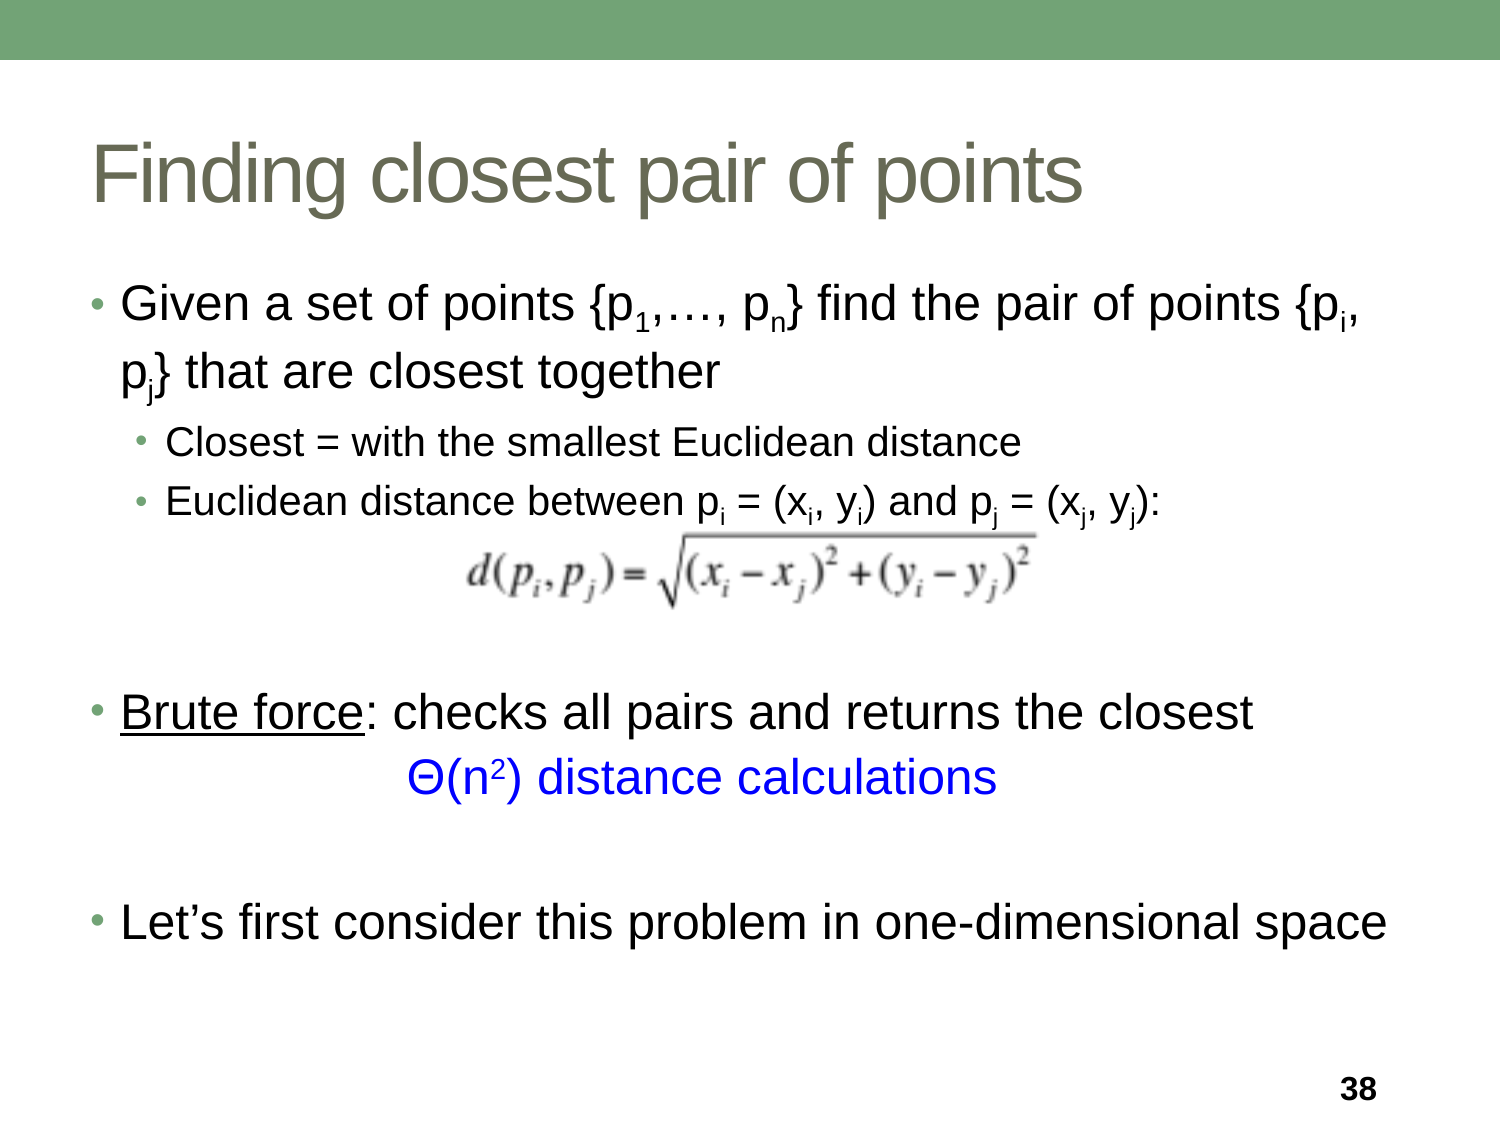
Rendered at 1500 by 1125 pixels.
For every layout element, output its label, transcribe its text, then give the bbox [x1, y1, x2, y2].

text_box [462, 524, 1046, 614]
title Finding closest pair of points [75, 87, 1425, 250]
text_box Θ(n2) distance calculations [391, 737, 1013, 813]
slide_number 38 [1325, 1059, 1500, 1114]
list Given a set of points {p1,…, pn} find the pair of points {pi, pj} that are closest together Closest = with the smallest Euclidean distance Euclidean distance between pi = (xi, yi) and pj = (xj, yj): Brute force: checks all pairs and returns the closest Let’s first consider this problem in one-dimensional space [75, 262, 1425, 1063]
